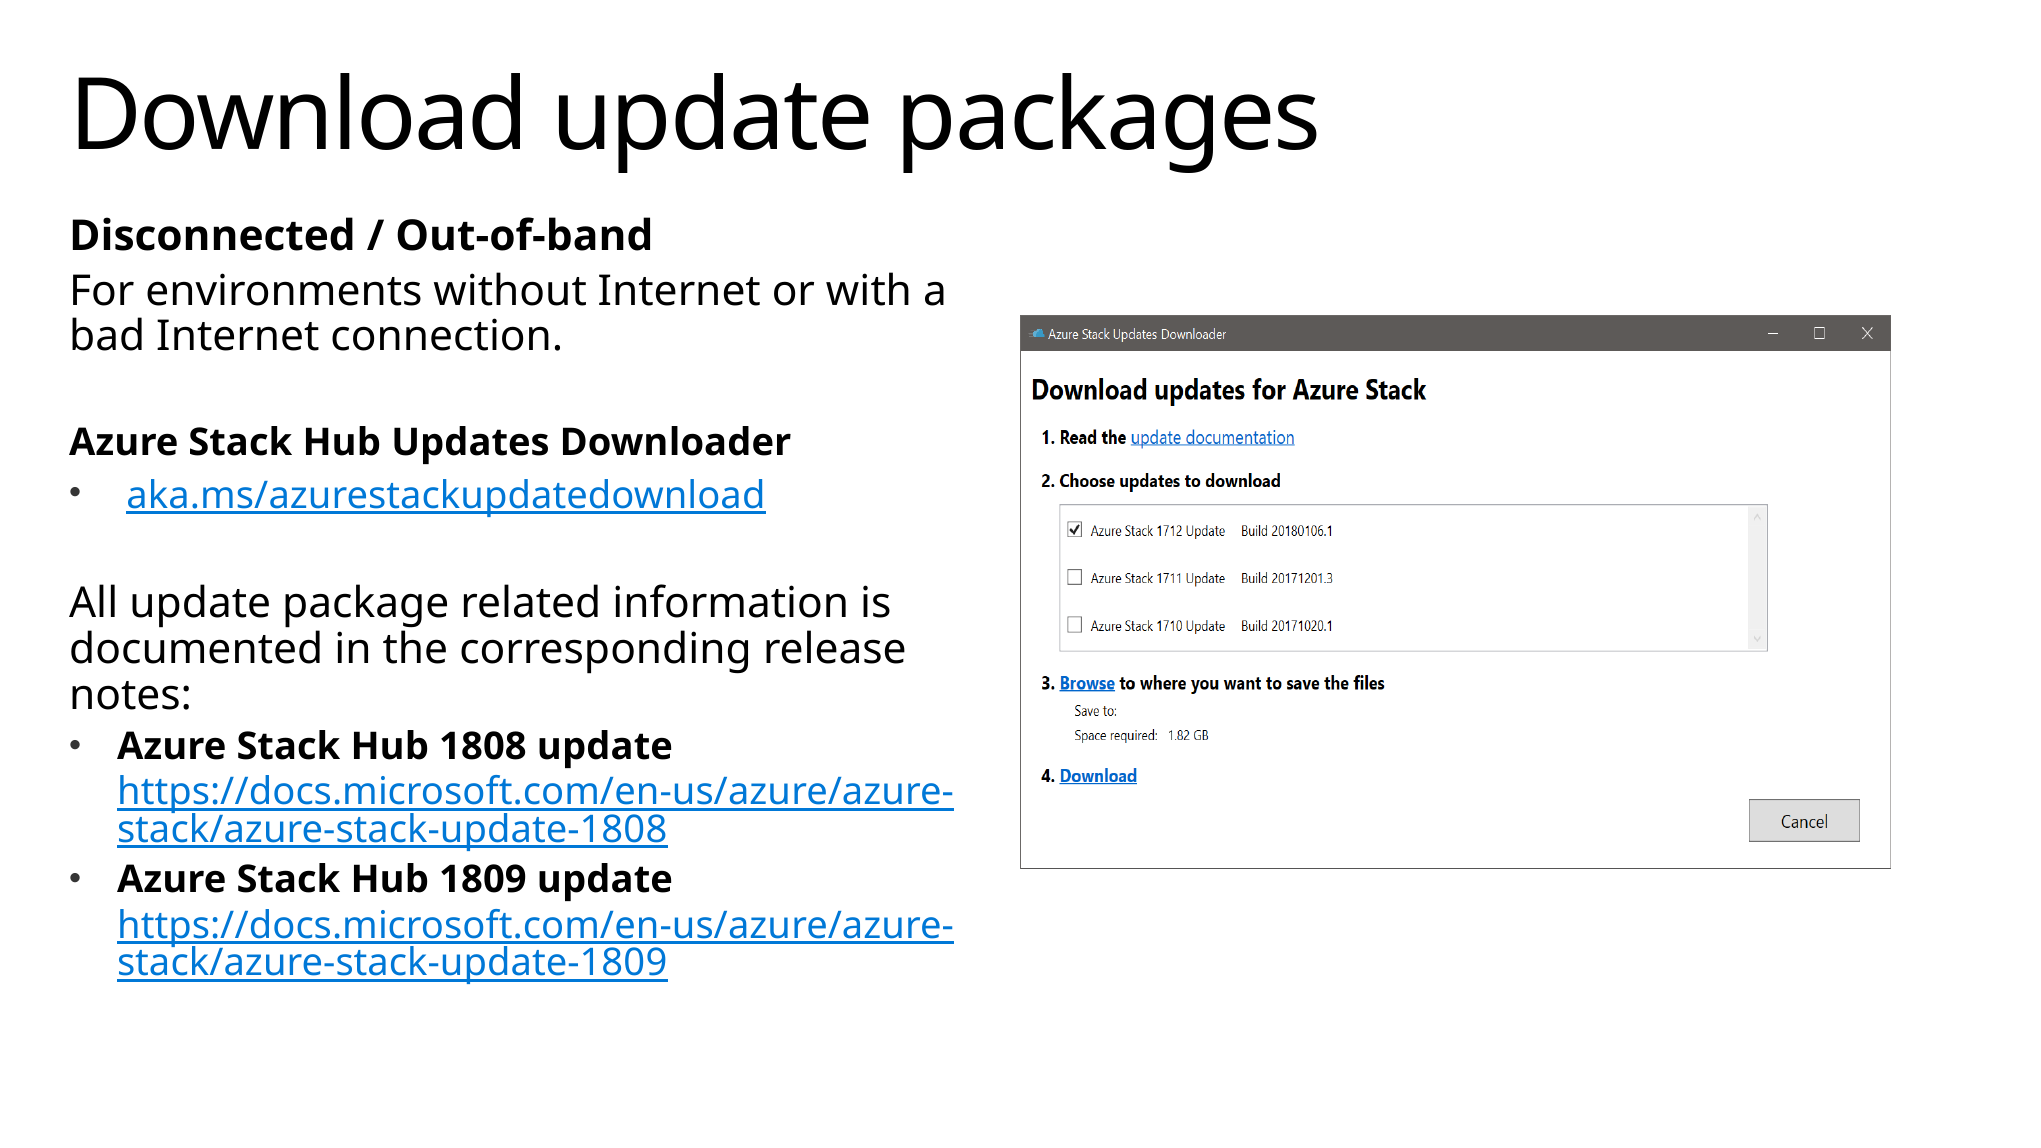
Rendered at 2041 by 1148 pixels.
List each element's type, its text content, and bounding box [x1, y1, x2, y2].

title Download update packages [45, 48, 1996, 199]
list Disconnected / Out-of-band For environments without Internet or with a bad Internet connection. Azure Stack Hub Updates Downloader aka.ms/azurestackupdatedownload All update package related information is documented in the corresponding release notes: Azure Stack Hub 1808 update https://docs.microsoft.com/en-us/azure/azure-stack/azure-stack-update-1808 Azure Stack Hub 1809 update https://docs.microsoft.com/en-us/azure/azure-stack/azure-stack-update-1809 [45, 198, 984, 966]
picture [1019, 315, 1891, 870]
